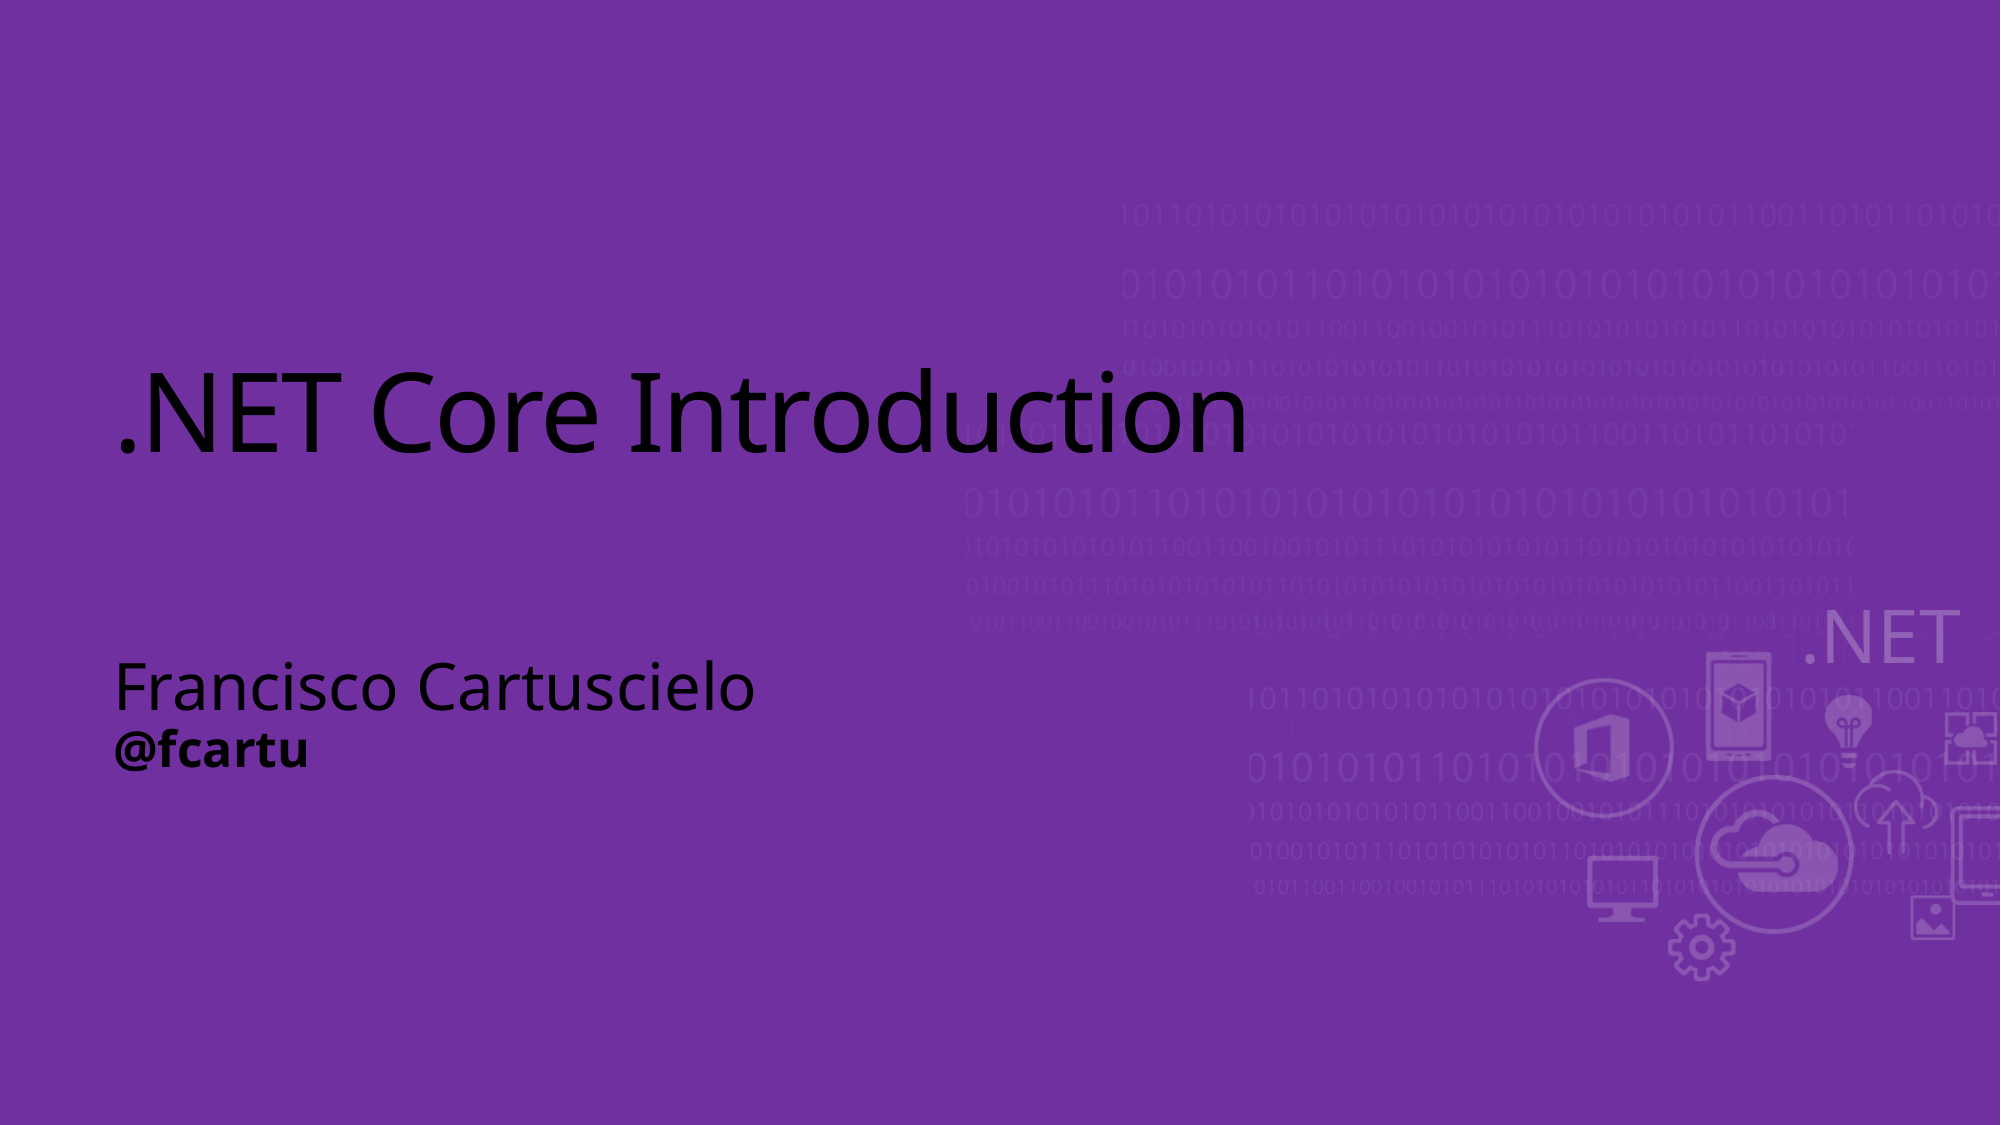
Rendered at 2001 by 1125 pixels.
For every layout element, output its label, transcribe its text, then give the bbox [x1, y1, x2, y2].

title .NET Core Introduction [89, 341, 1707, 636]
list Francisco Cartuscielo @fcartu [89, 636, 1800, 931]
